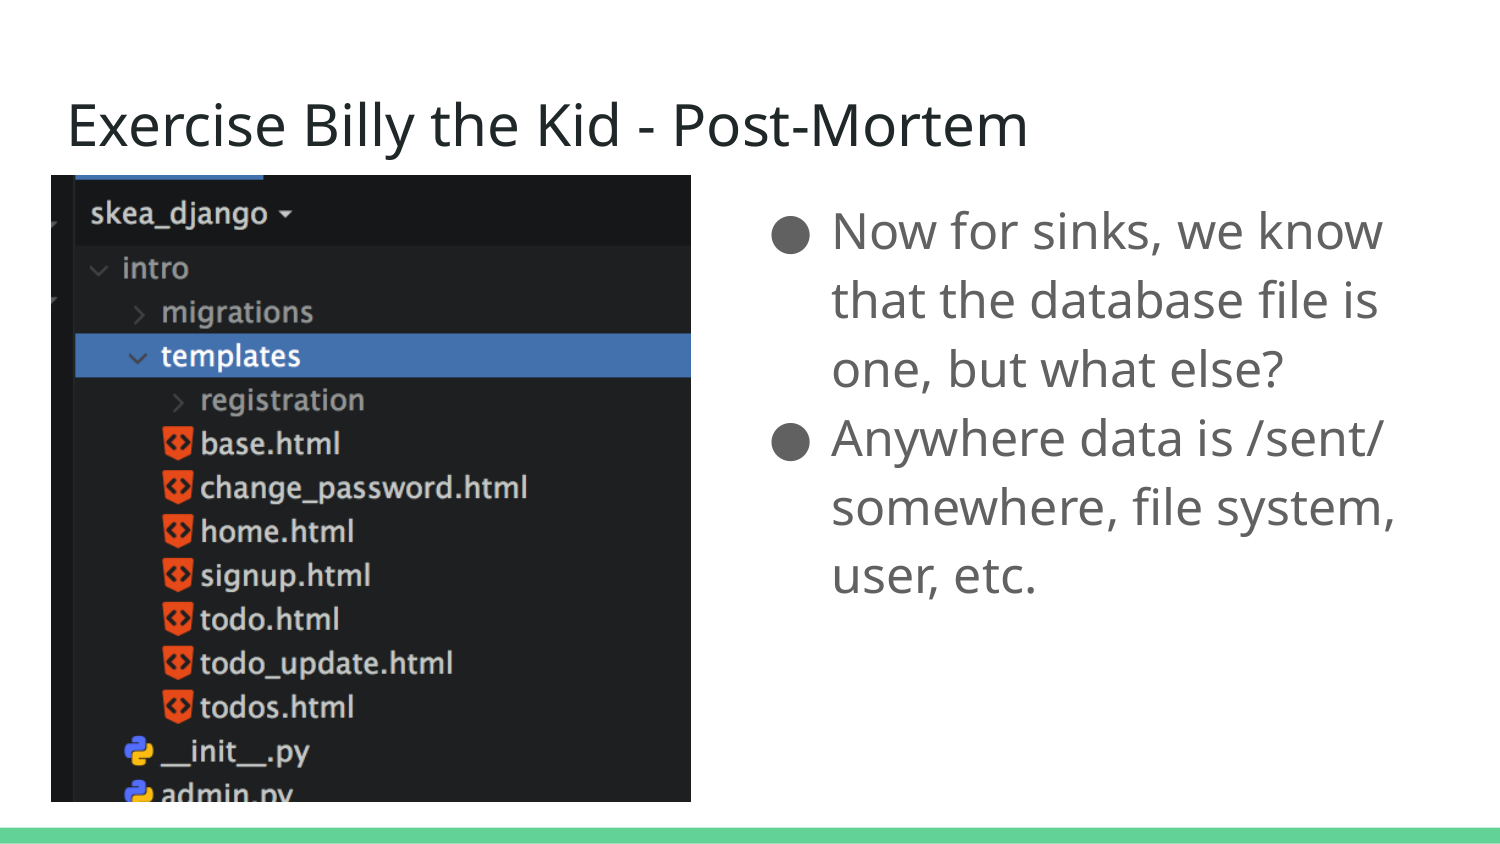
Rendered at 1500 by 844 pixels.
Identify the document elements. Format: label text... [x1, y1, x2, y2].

picture [50, 174, 691, 803]
list Now for sinks, we know that the database file is one, but what else? Anywhere data is /sent/ somewhere, file system, user, etc. [741, 175, 1500, 736]
title Exercise Billy the Kid - Post-Mortem [51, 72, 1449, 167]
